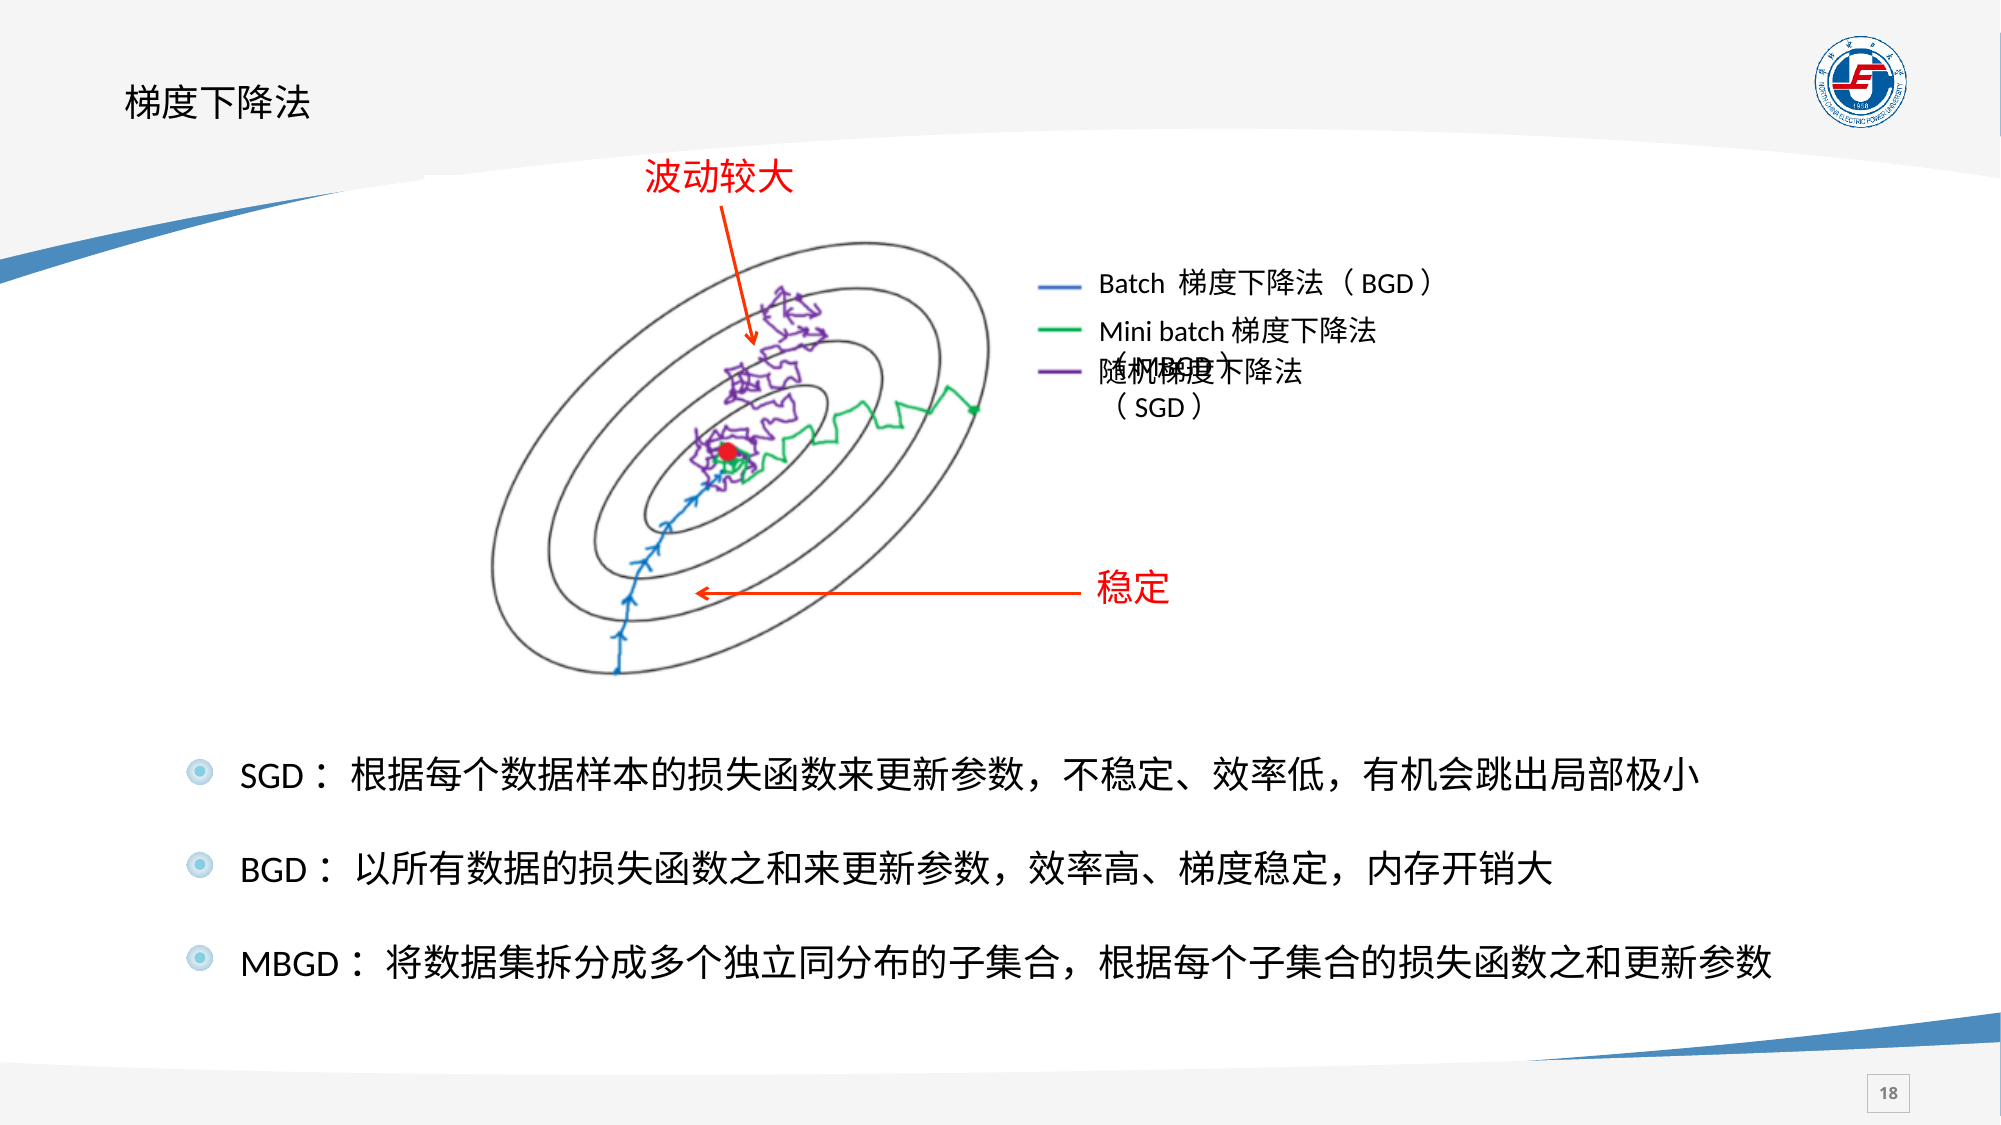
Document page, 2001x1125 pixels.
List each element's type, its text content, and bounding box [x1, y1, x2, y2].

text_box 随机梯度下降法（SGD） [1090, 345, 1416, 431]
text_box MBGD：将数据集拆分成多个独立同分布的子集合，根据每个子集合的损失函数之和更新参数 [225, 931, 1847, 992]
picture [424, 175, 1090, 717]
text_box 梯度下降法 [109, 71, 1665, 131]
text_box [186, 758, 213, 784]
text_box 稳定 [1090, 556, 1187, 616]
text_box Batch 梯度下降法（BGD） [1090, 256, 1486, 305]
text_box 波动较大 [629, 145, 810, 175]
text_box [720, 205, 755, 346]
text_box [186, 944, 213, 971]
text_box BGD：以所有数据的损失函数之和来更新参数，效率高、梯度稳定，内存开销大 [225, 837, 1676, 898]
text_box Mini batch梯度下降法（MBGD） [1090, 305, 1527, 390]
text_box SGD：根据每个数据样本的损失函数来更新参数，不稳定、效率低，有机会跳出局部极小 [225, 743, 1847, 804]
picture [1812, 33, 1909, 130]
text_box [186, 851, 213, 878]
